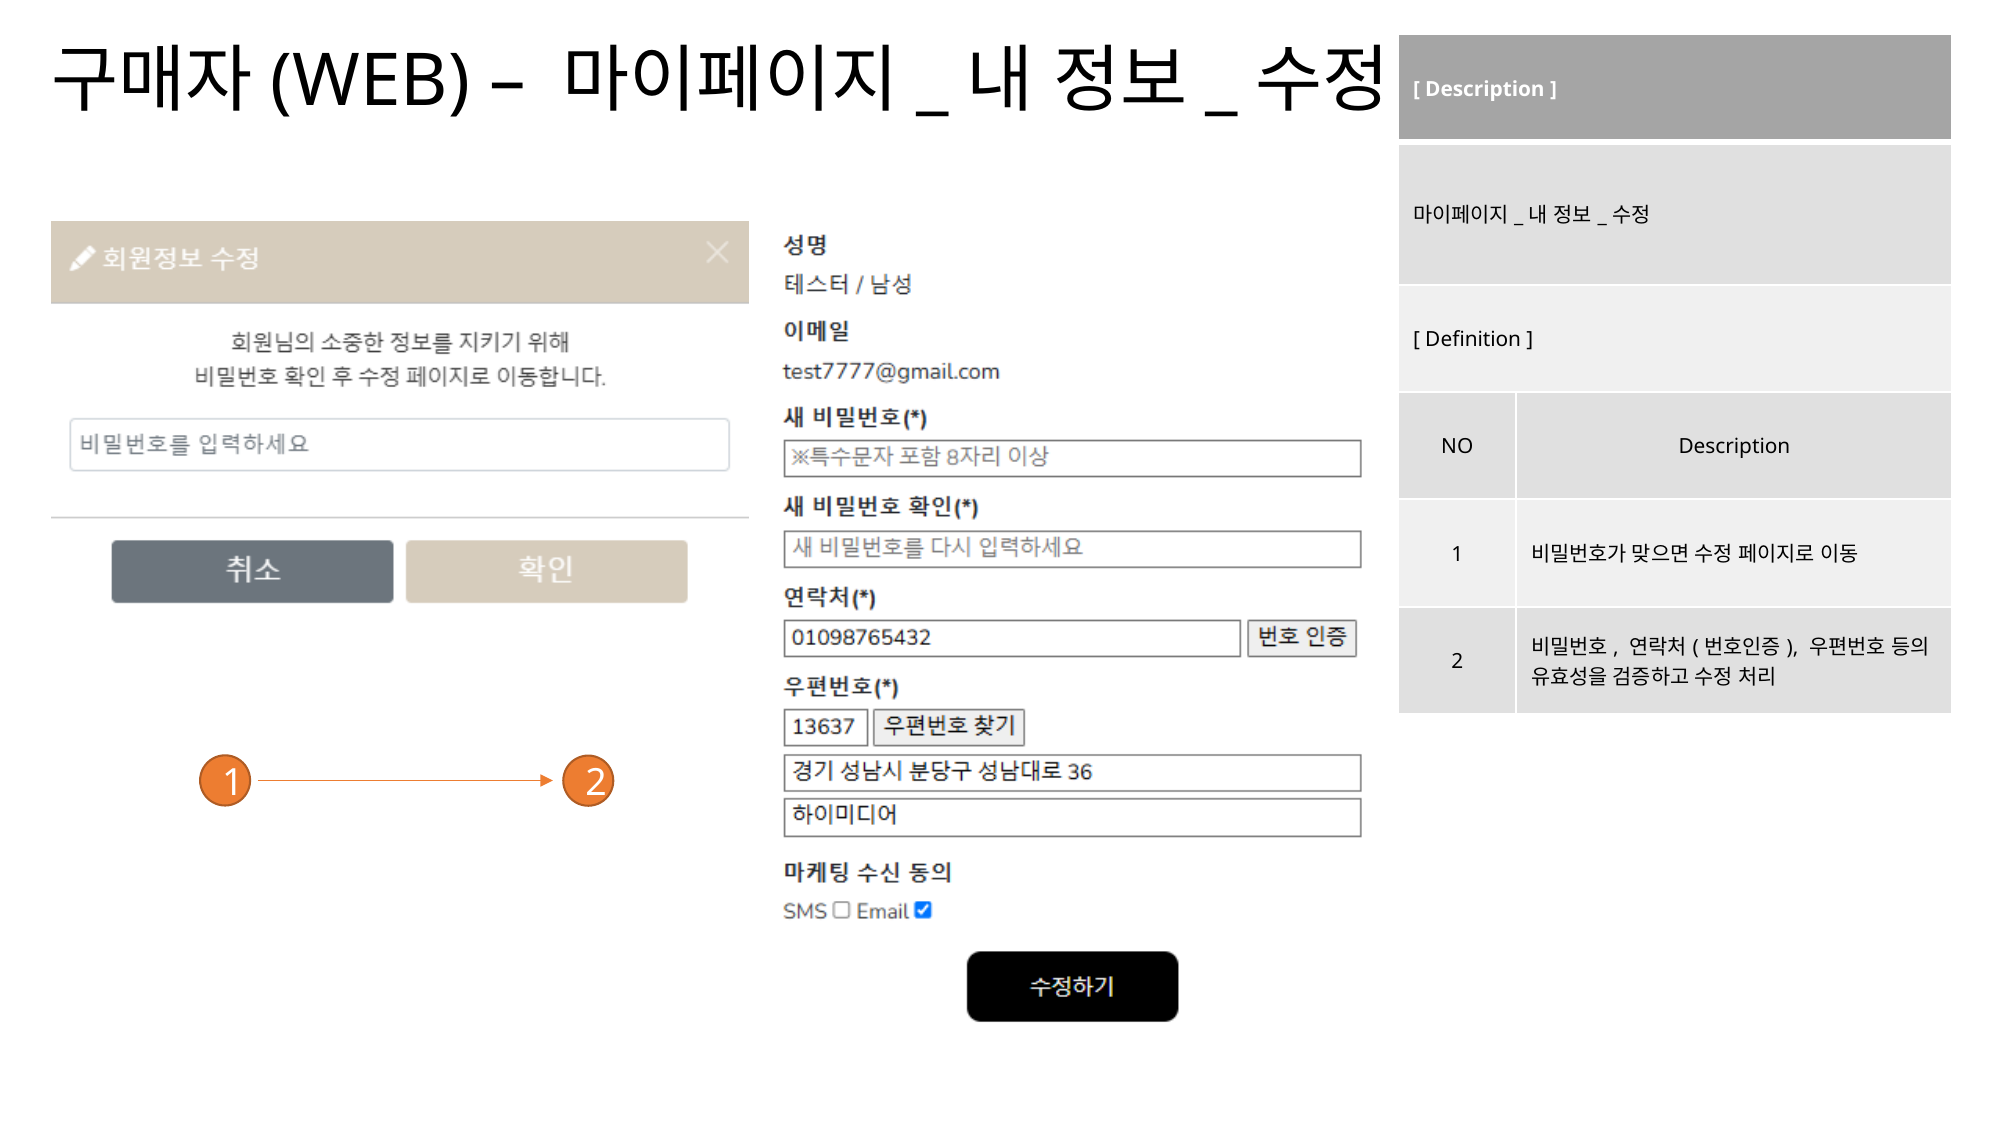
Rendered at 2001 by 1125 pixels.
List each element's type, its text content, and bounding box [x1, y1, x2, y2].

picture [51, 221, 749, 622]
table_cell 2 [1399, 608, 1515, 713]
text_box 1 [199, 754, 252, 807]
table_cell 비밀번호가 맞으면 수정 페이지로 이동 [1517, 500, 1951, 606]
table_cell 비밀번호, 연락처(번호인증), 우편번호 등의 유효성을 검증하고 수정 처리 [1517, 608, 1951, 713]
table_cell Description [1517, 393, 1951, 498]
table_header [ Description ] [1399, 35, 1951, 139]
title 구매자(WEB) – 마이페이지_내 정보_수정 [36, 34, 1397, 129]
table_cell NO [1399, 393, 1515, 498]
table_cell 마이페이지_내 정보_수정 [1399, 145, 1951, 284]
text_box 2 [562, 754, 615, 807]
table_cell [ Definition ] [1399, 286, 1951, 391]
picture [770, 221, 1376, 1033]
table_cell 1 [1399, 500, 1515, 606]
